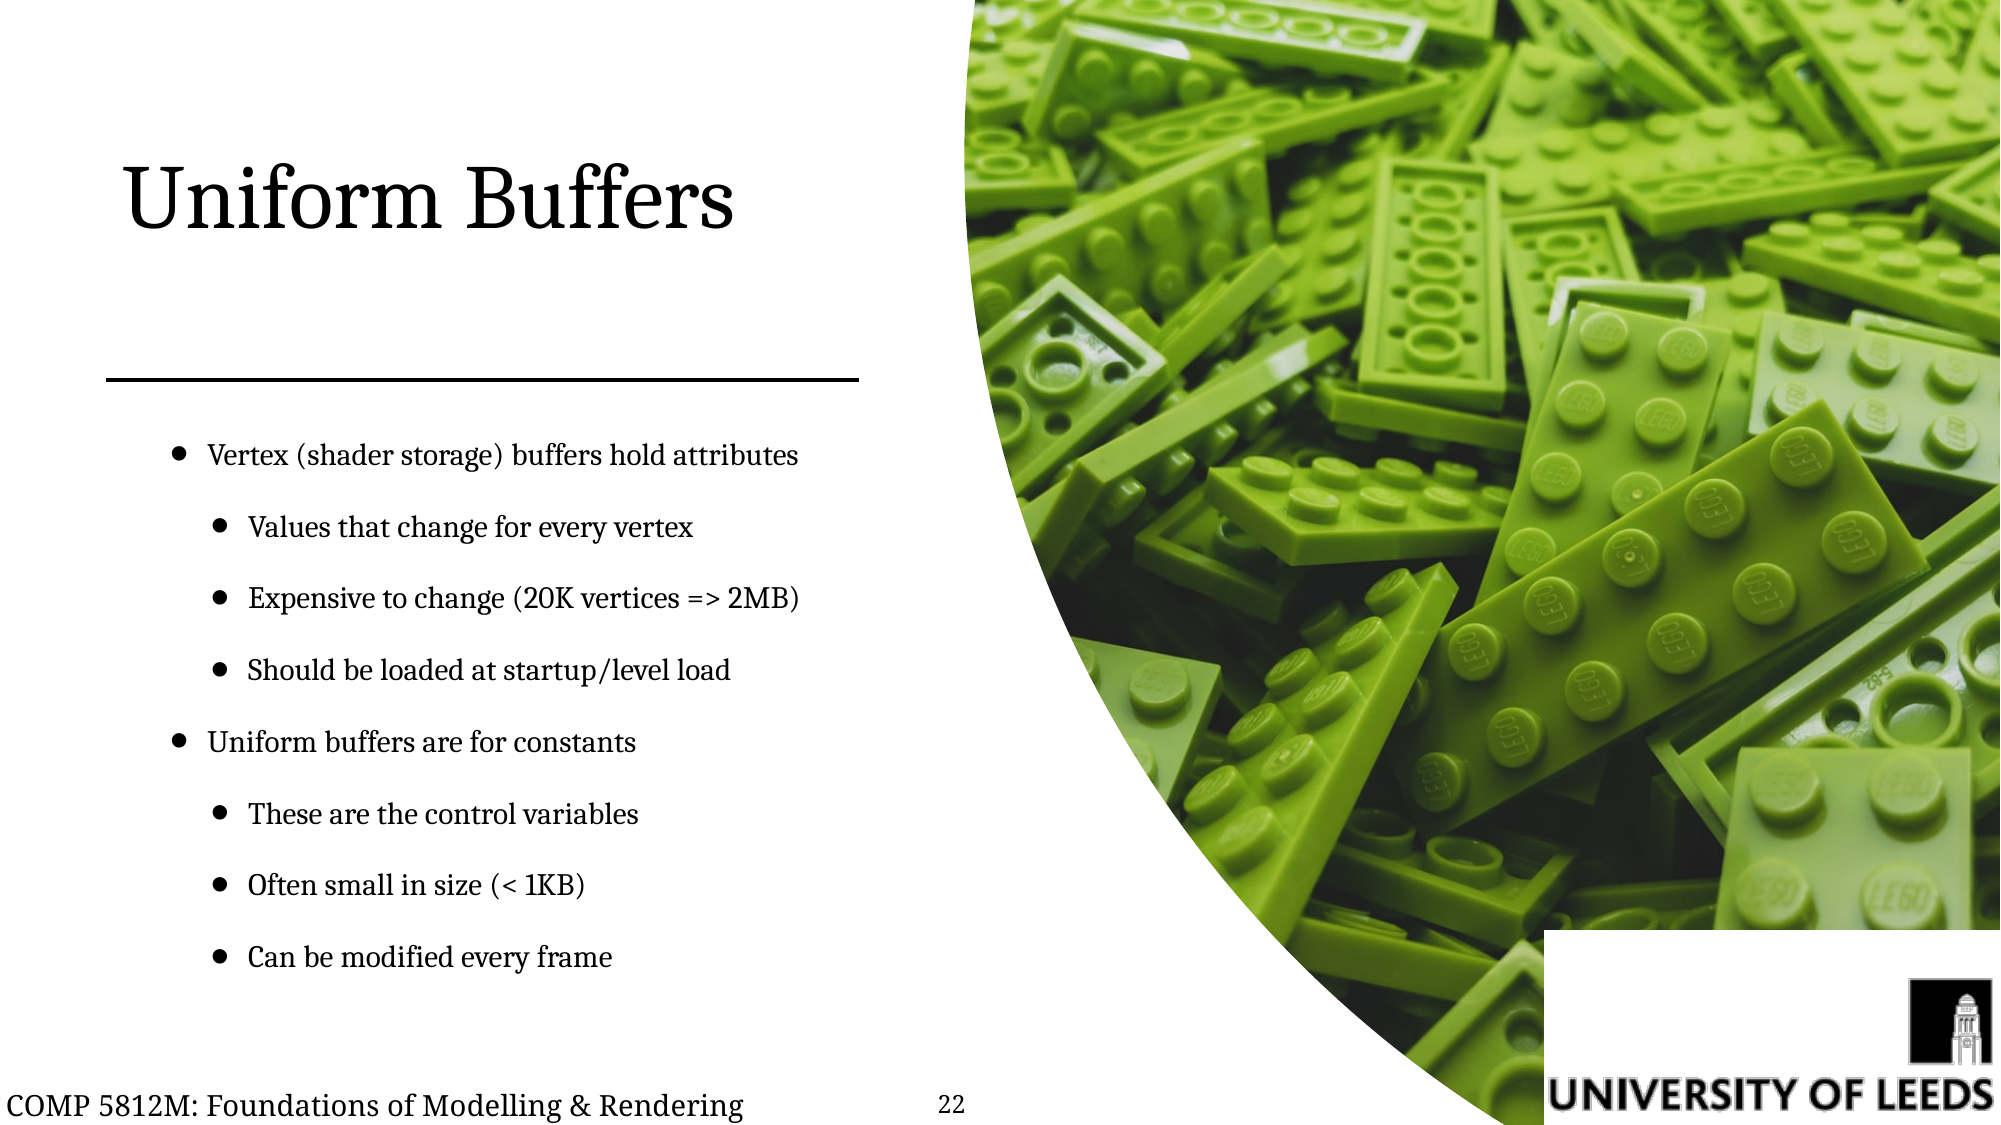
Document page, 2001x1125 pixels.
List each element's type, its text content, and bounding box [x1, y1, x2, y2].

picture [964, 0, 2000, 1125]
title Uniform Buffers [107, 59, 948, 338]
list Vertex (shader storage) buffers hold attributes Values that change for every vertex Expensive to change (20K vertices => 2MB) Should be loaded at startup/level load Uniform buffers are for constants These are the control variables Often small in size (< 1KB) Can be modified every frame [107, 422, 948, 991]
